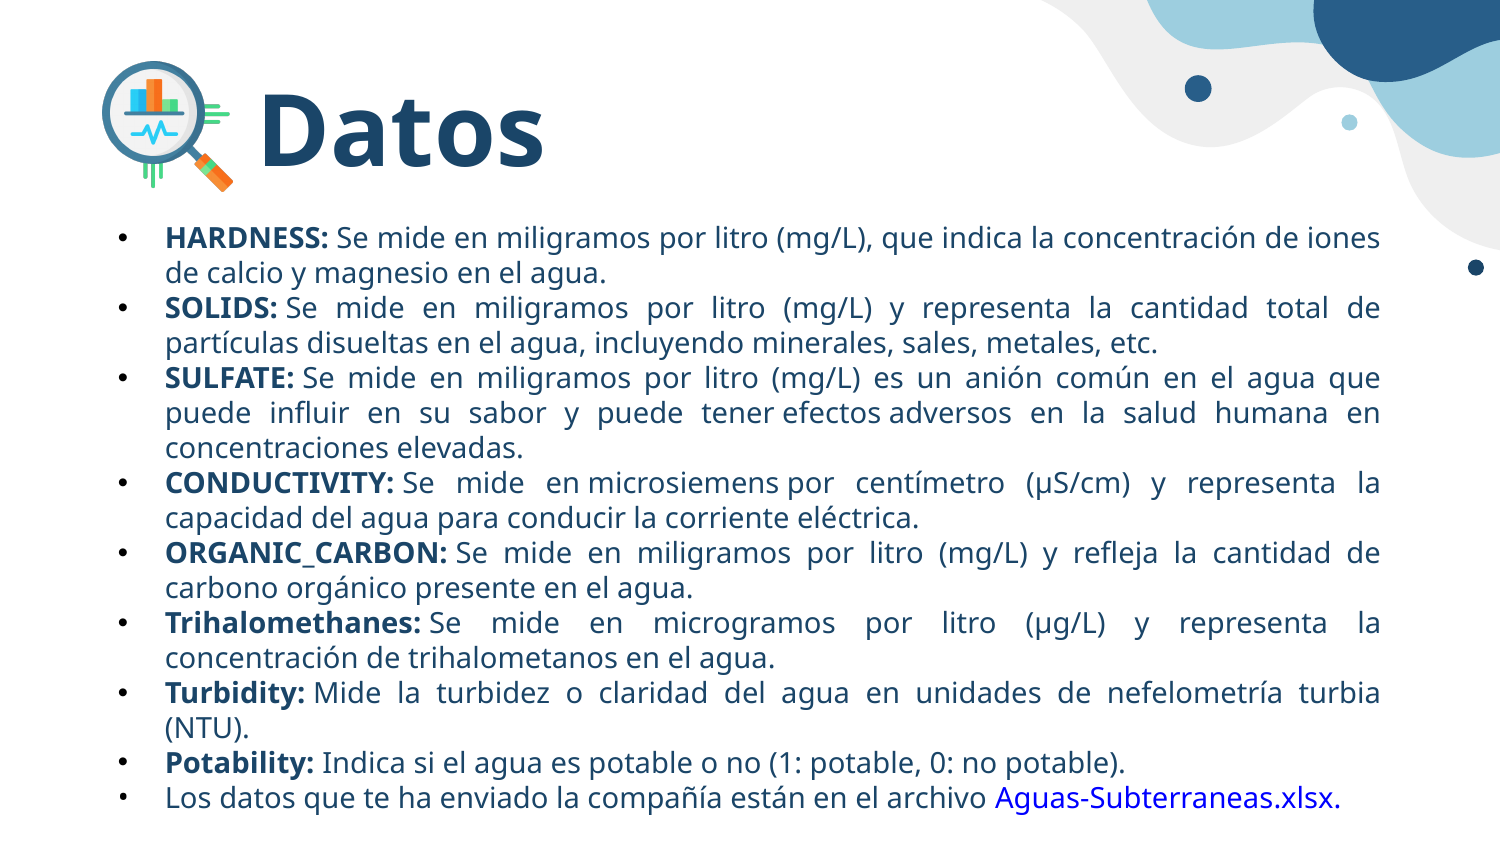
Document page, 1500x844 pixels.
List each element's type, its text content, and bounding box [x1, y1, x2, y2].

title Datos [241, 40, 570, 212]
picture [102, 60, 234, 192]
text_box HARDNESS: Se mide en miligramos por litro (mg/L), que indica la concentración de iones de calcio y magnesio en el agua.​ SOLIDS: Se mide en miligramos por litro (mg/L) y representa la cantidad total de partículas disueltas en el agua, incluyendo minerales, sales, metales, etc.​ SULFATE: Se mide en miligramos por litro (mg/L) es un anión común en el agua que puede influir en su sabor y puede tener efectos adversos en la salud humana en concentraciones elevadas.​ CONDUCTIVITY: Se mide en microsiemens por centímetro (µS/cm) y representa la capacidad del agua para conducir la corriente eléctrica.​ ORGANIC_CARBON: Se mide en miligramos por litro (mg/L) y refleja la cantidad de carbono orgánico presente en el agua.​ Trihalomethanes: Se mide en microgramos por litro (µg/L) y representa la concentración de trihalometanos en el agua.​ Turbidity: Mide la turbidez o claridad del agua en unidades de nefelometría turbia (NTU).​ Potability: Indica si el agua es potable o no (1: potable, 0: no potable).​ Los datos que te ha enviado la compañía están en el archivo Aguas-Subterraneas.xlsx.​ [102, 212, 1397, 822]
